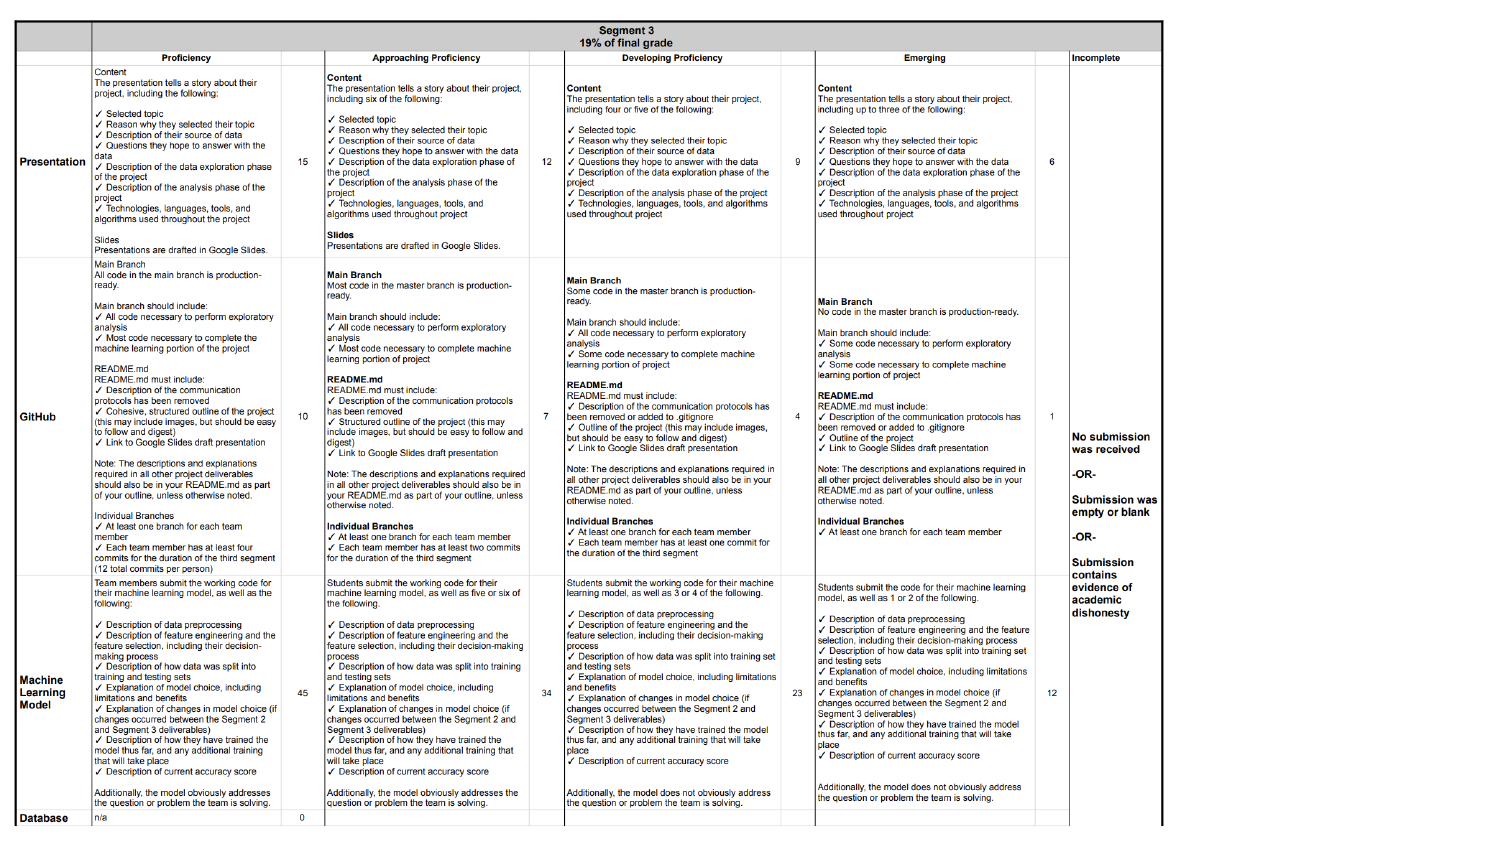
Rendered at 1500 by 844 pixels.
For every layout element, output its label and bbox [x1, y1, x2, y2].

picture [0, 0, 1186, 844]
